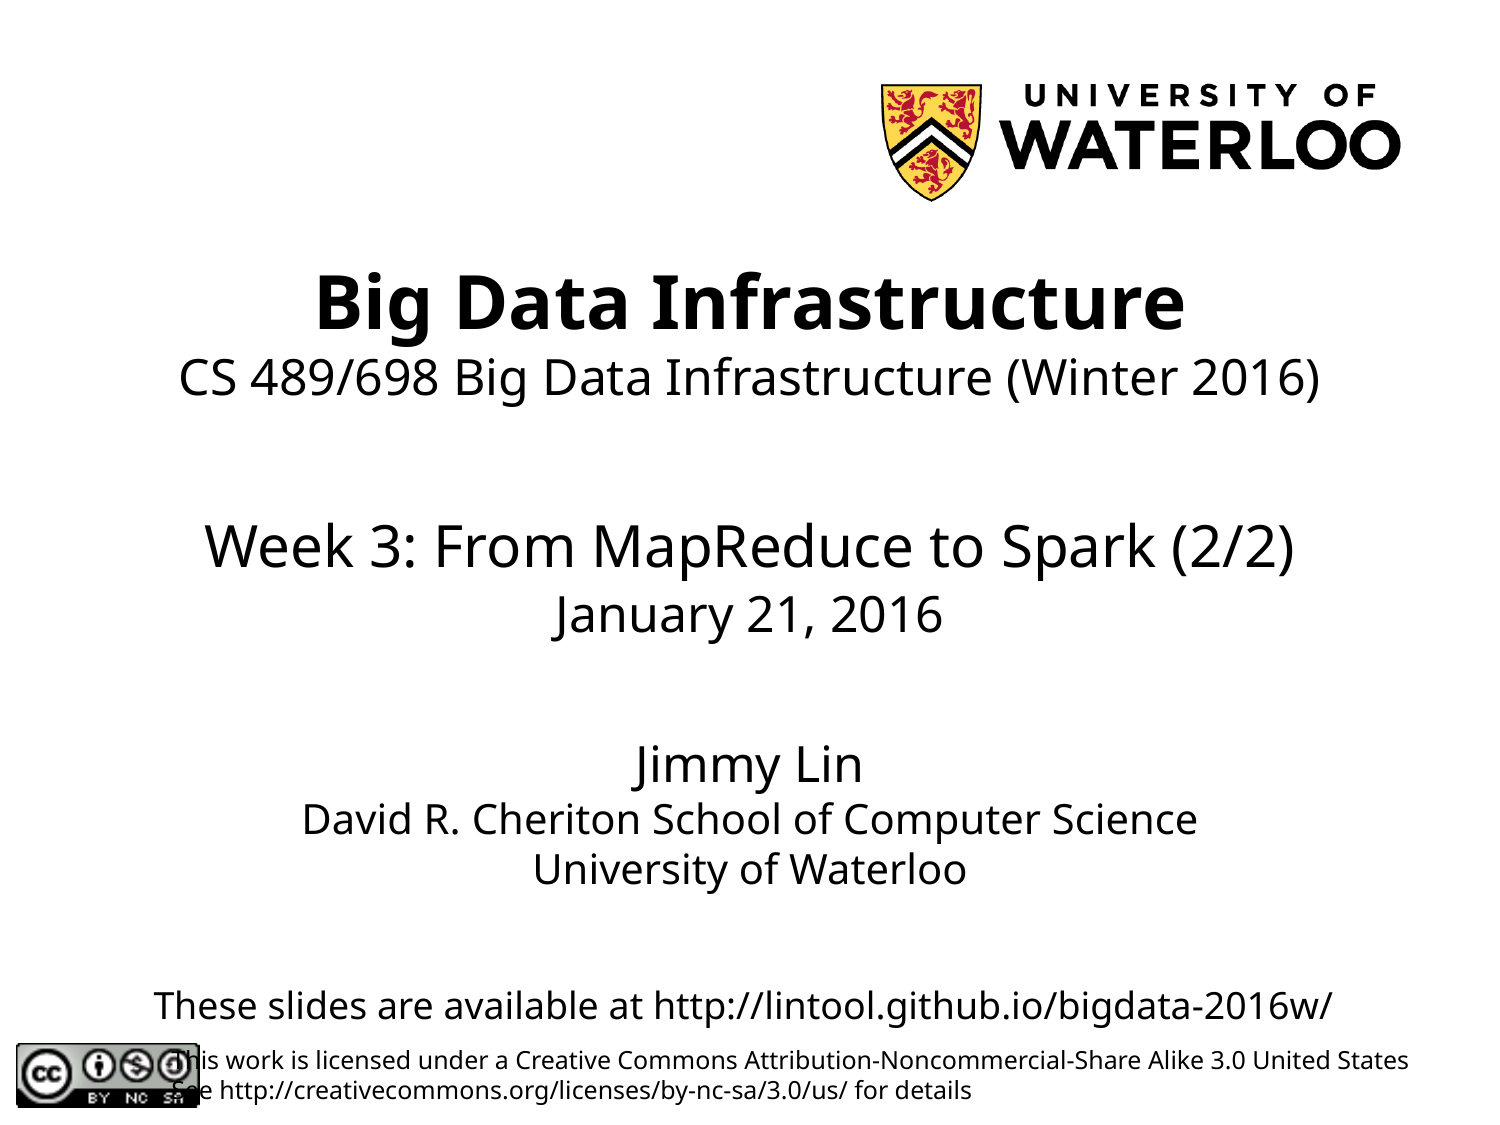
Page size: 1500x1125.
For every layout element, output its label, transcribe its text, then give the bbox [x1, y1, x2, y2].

text_box Week 3: From MapReduce to Spark (2/2) [12, 487, 1488, 549]
picture [16, 1042, 201, 1108]
text_box January 21, 2016 [12, 549, 1488, 675]
text_box This work is licensed under a Creative Commons Attribution-Noncommercial-Share Alike 3.0 United States See http://creativecommons.org/licenses/by-nc-sa/3.0/us/ for details [156, 1037, 1426, 1113]
text_box Big Data Infrastructure [12, 224, 1488, 337]
text_box These slides are available at http://lintool.github.io/bigdata-2016w/ [138, 974, 1349, 1035]
text_box CS 489/698 Big Data Infrastructure (Winter 2016) [0, 337, 1500, 413]
text_box Jimmy Lin David R. Cheriton School of Computer Science University of Waterloo [12, 750, 1488, 875]
picture [778, 0, 1500, 290]
